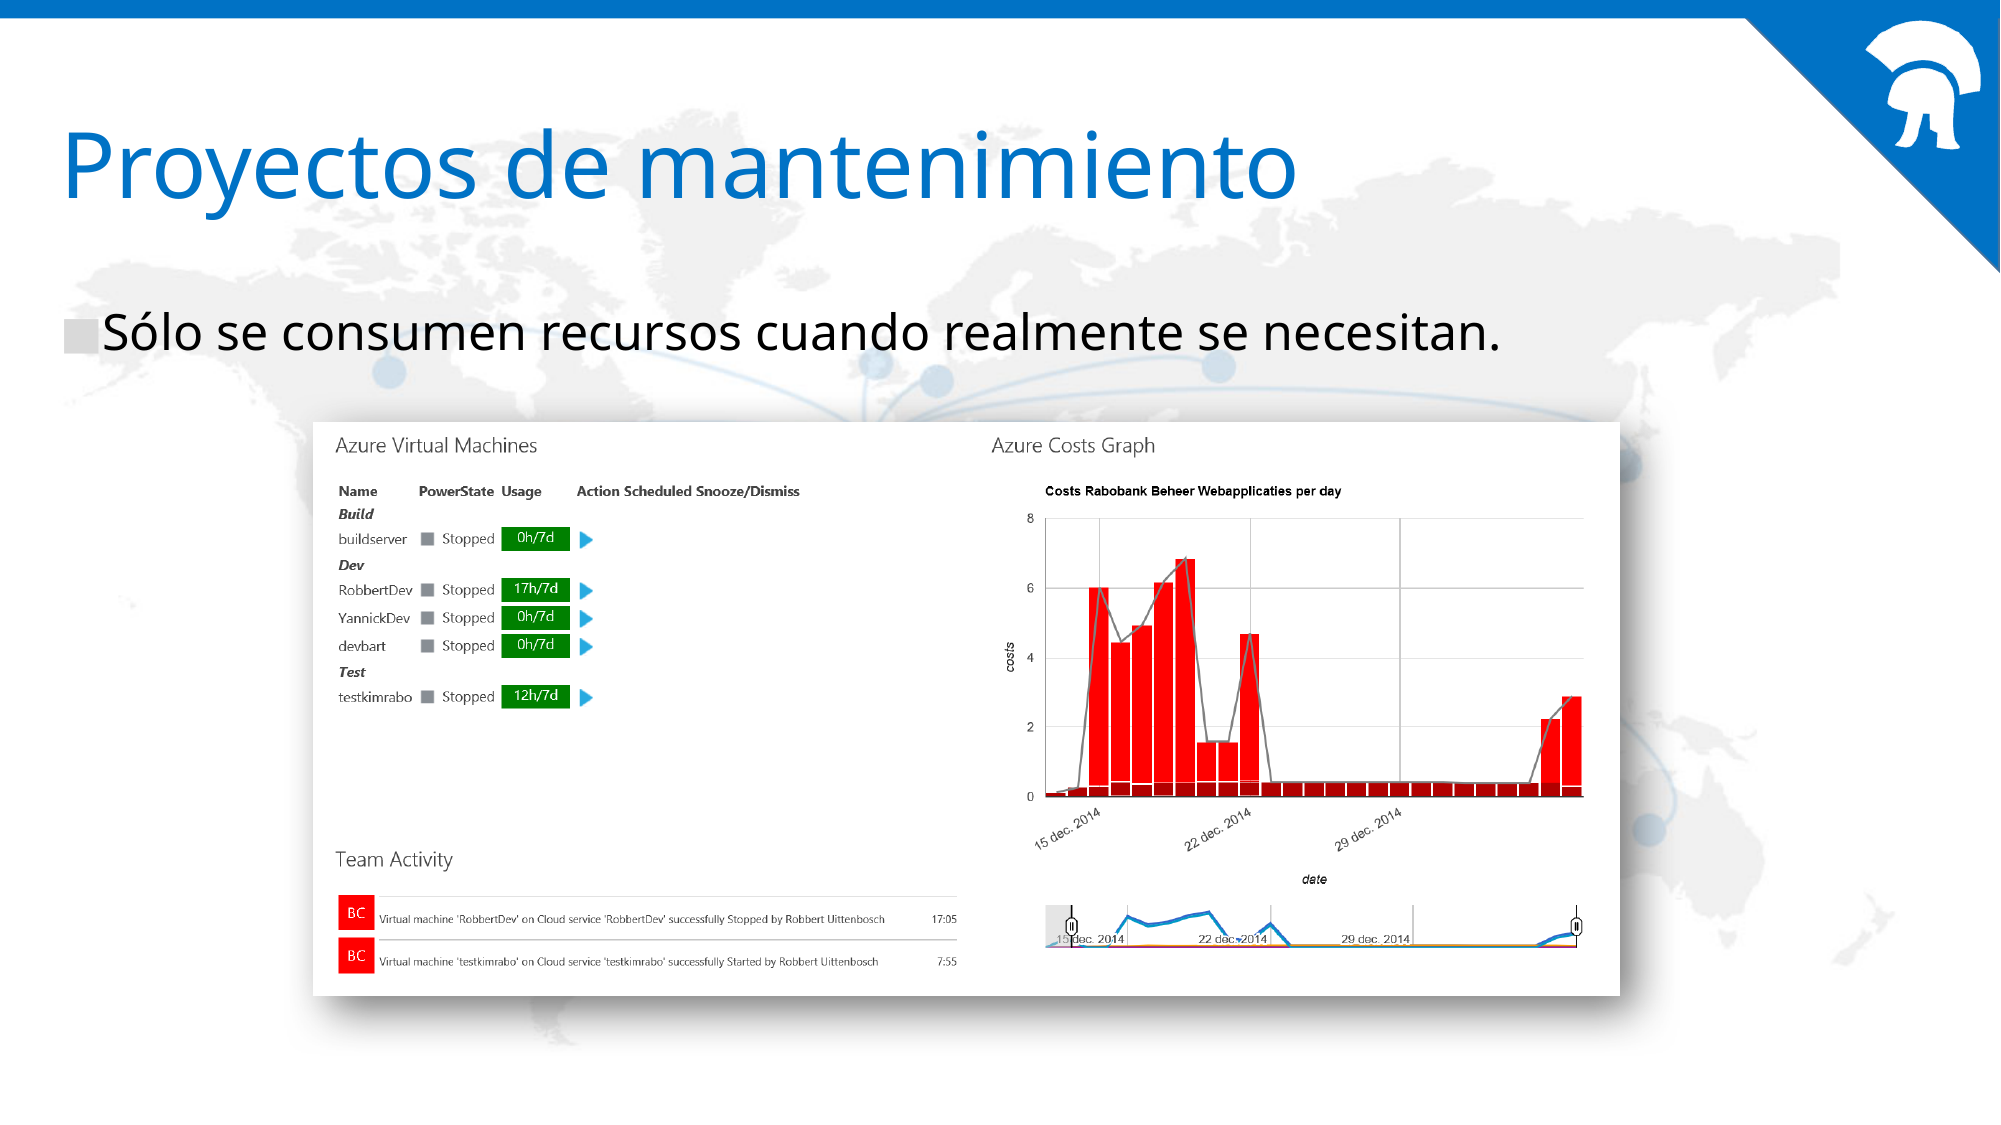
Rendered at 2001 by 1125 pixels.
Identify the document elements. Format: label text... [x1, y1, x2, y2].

picture [0, 0, 2001, 1125]
list Sólo se consumen recursos cuando realmente se necesitan. [45, 299, 1933, 1014]
title Proyectos de mantenimiento [45, 59, 1863, 278]
